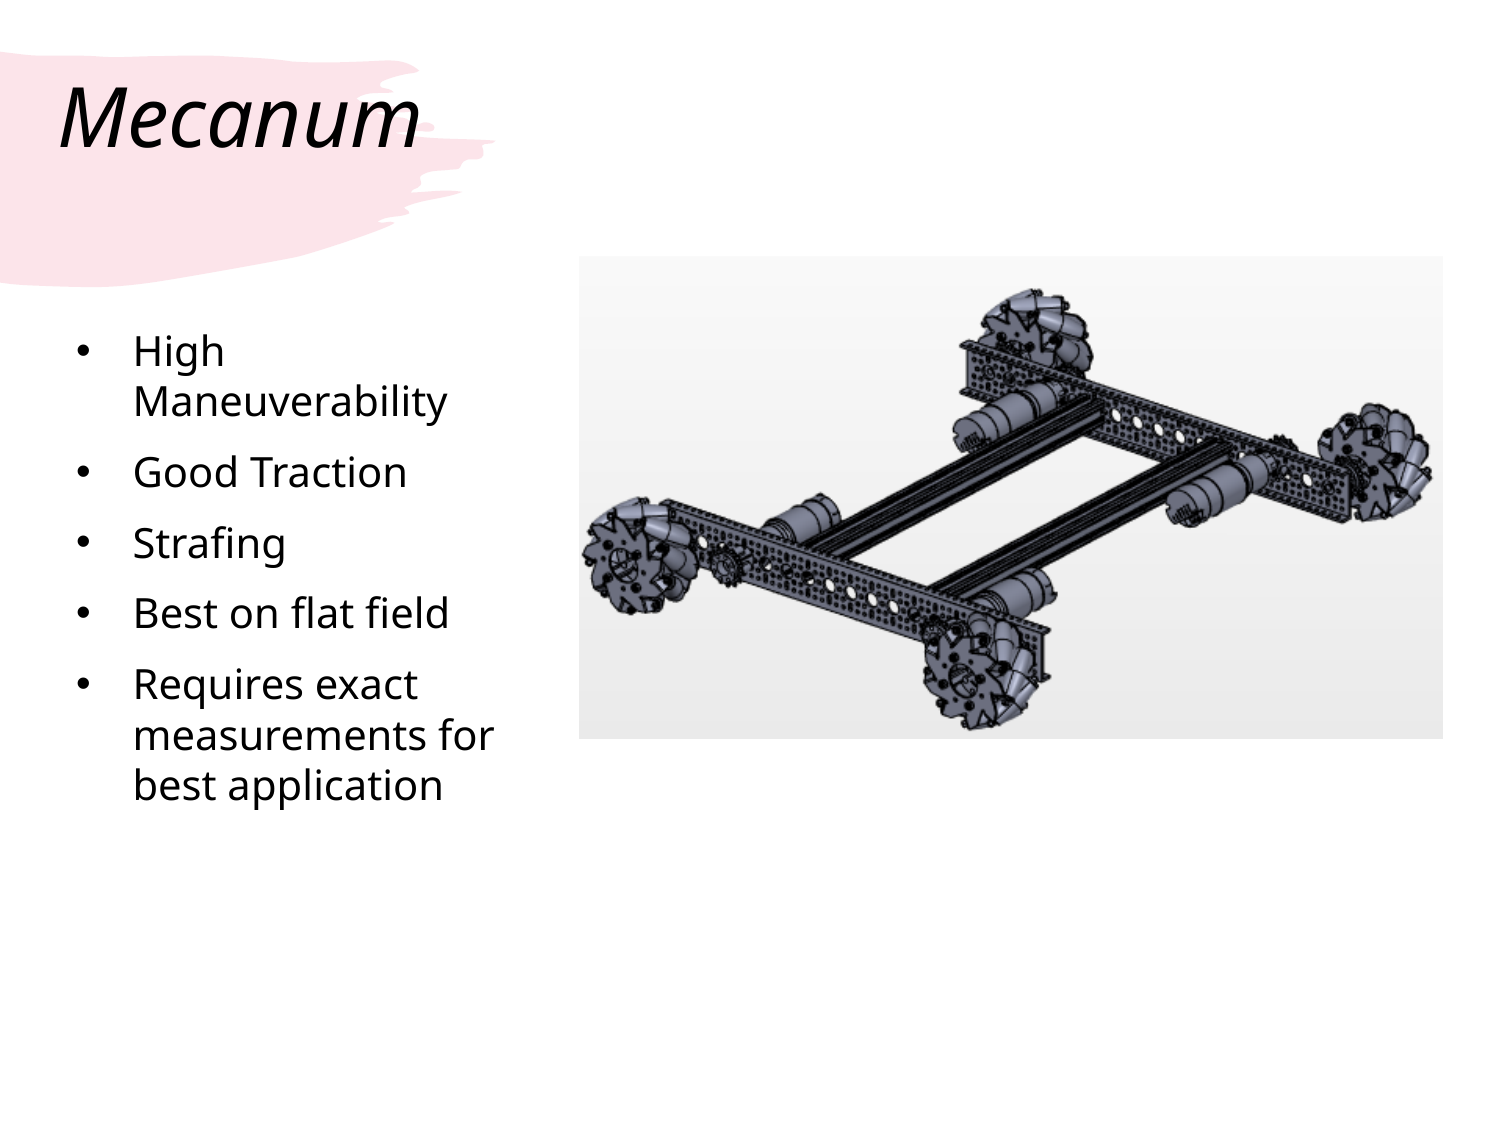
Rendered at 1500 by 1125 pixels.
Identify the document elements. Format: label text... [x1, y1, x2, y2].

list High Maneuverability Good Traction Strafing Best on flat field Requires exact measurements for best application [42, 317, 538, 1030]
title Mecanum [42, 59, 1464, 182]
picture [579, 255, 1443, 740]
